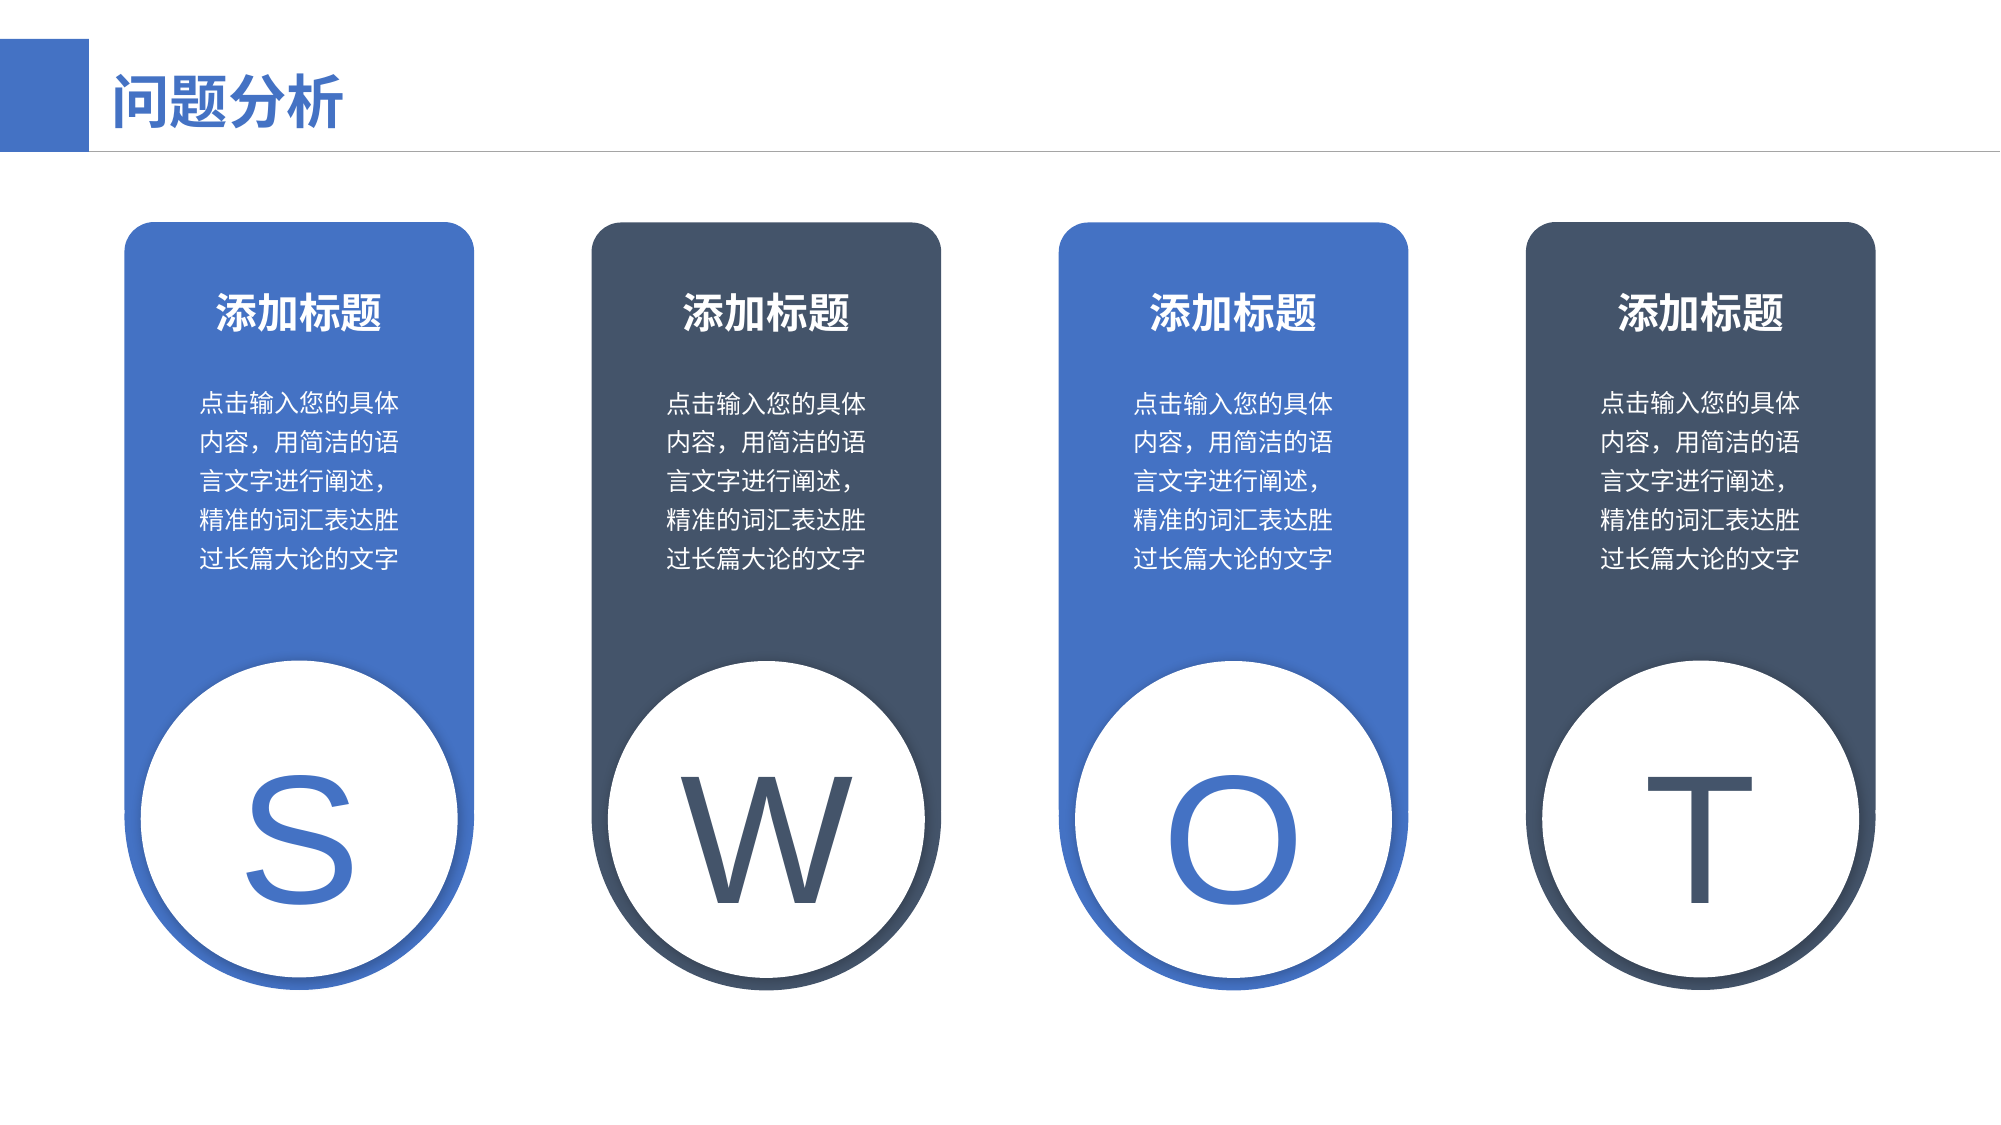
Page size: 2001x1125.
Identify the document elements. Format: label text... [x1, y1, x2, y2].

text_box [1541, 659, 1861, 979]
text_box O [1147, 713, 1320, 948]
text_box 添加标题 [1135, 279, 1332, 345]
text_box 添加标题 [200, 279, 398, 344]
text_box [1057, 221, 1410, 992]
text_box [671, 948, 861, 979]
text_box 点击输入您的具体内容，用简洁的语言文字进行阐述，精准的词汇表达胜过长篇大论的文字 [1108, 371, 1359, 581]
text_box [1524, 221, 1877, 992]
text_box 添加标题 [668, 279, 865, 345]
text_box 点击输入您的具体内容，用简洁的语言文字进行阐述，精准的词汇表达胜过长篇大论的文字 [640, 371, 892, 581]
text_box [590, 221, 943, 992]
text_box [606, 659, 926, 943]
text_box W [665, 713, 868, 948]
text_box 点击输入您的具体内容，用简洁的语言文字进行阐述，精准的词汇表达胜过长篇大论的文字 [173, 371, 425, 581]
text_box 添加标题 [1602, 279, 1799, 344]
text_box 点击输入您的具体内容，用简洁的语言文字进行阐述，精准的词汇表达胜过长篇大论的文字 [1575, 371, 1827, 581]
text_box T [1629, 712, 1772, 948]
text_box [123, 221, 476, 992]
list 问题分析 [96, 57, 880, 144]
text_box [139, 659, 459, 979]
text_box S [223, 712, 376, 948]
text_box [1074, 659, 1394, 979]
